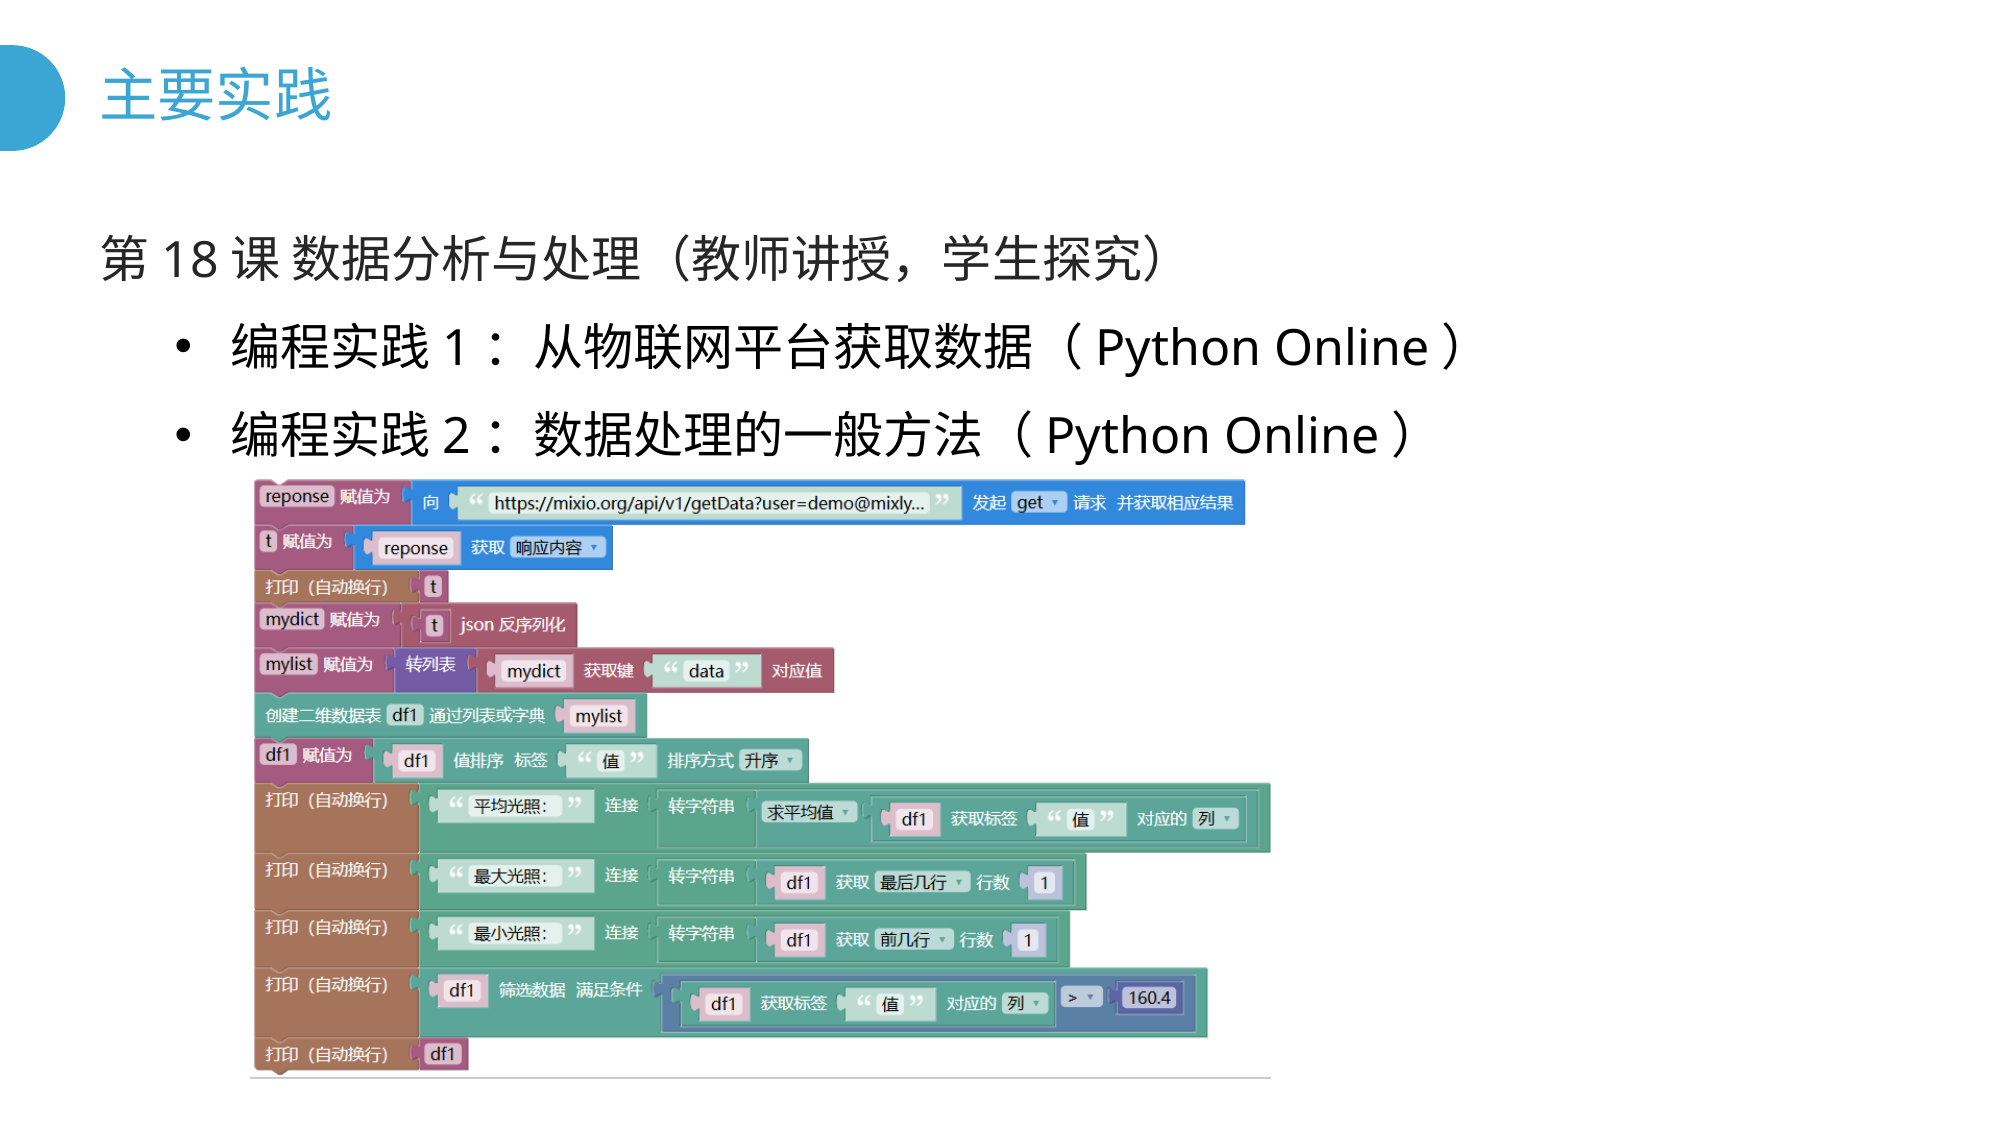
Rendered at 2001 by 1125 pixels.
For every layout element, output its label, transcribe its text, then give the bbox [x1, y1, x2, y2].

picture [250, 474, 1271, 1080]
list 第18课 数据分析与处理（教师讲授，学生探究） 编程实践1：从物联网平台获取数据（Python Online） 编程实践2：数据处理的一般方法（Python Online） [84, 201, 1901, 964]
title 主要实践 [84, 45, 1901, 151]
